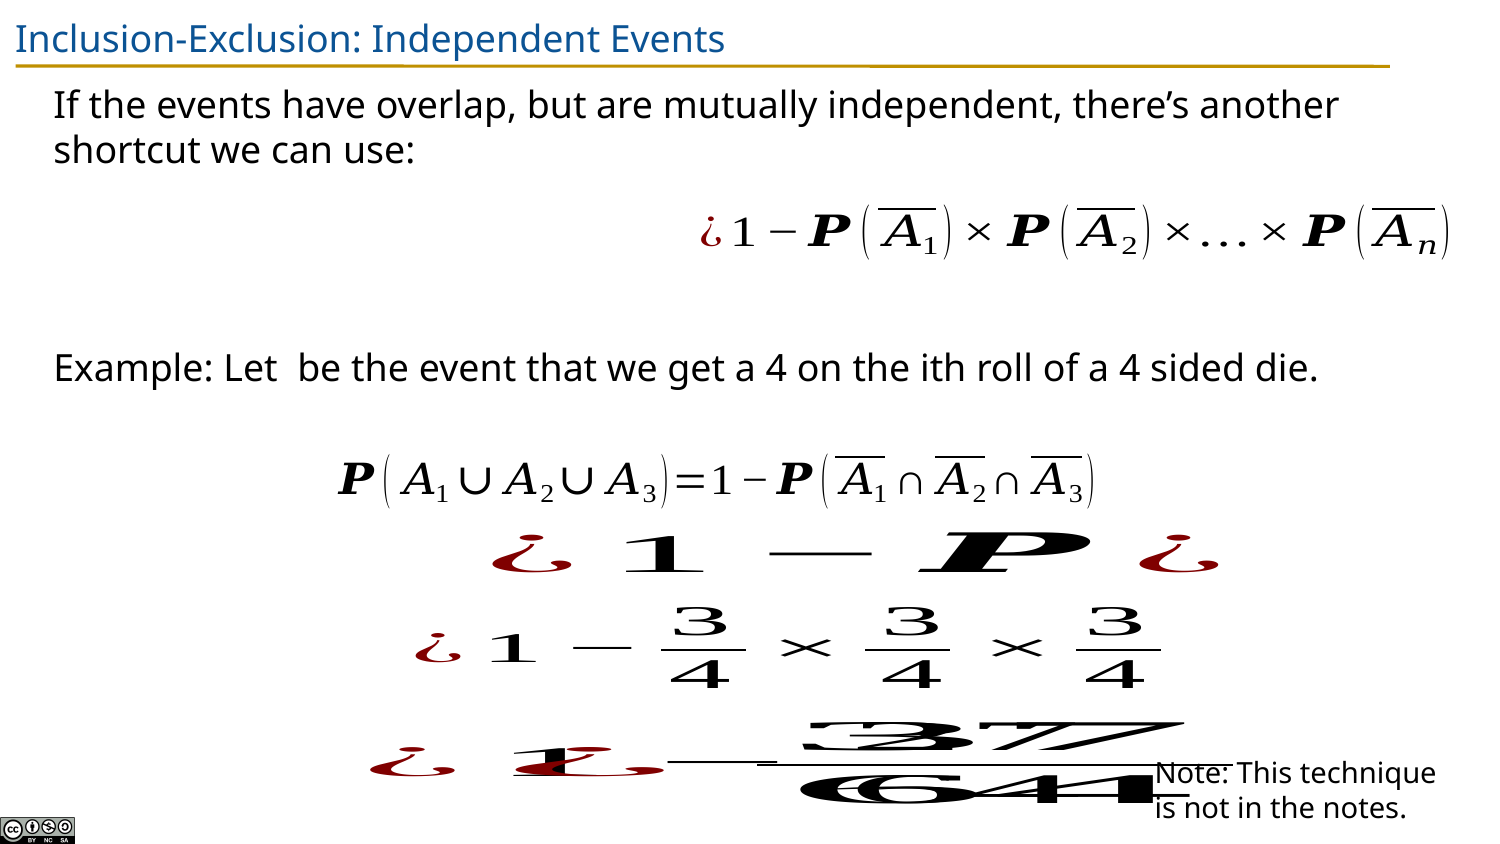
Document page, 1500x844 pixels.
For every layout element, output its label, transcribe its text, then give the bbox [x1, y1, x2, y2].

text_box Note: This technique is not in the notes. [1139, 746, 1479, 832]
picture [0, 817, 75, 844]
title Inclusion-Exclusion: Independent Events [0, 0, 1398, 65]
